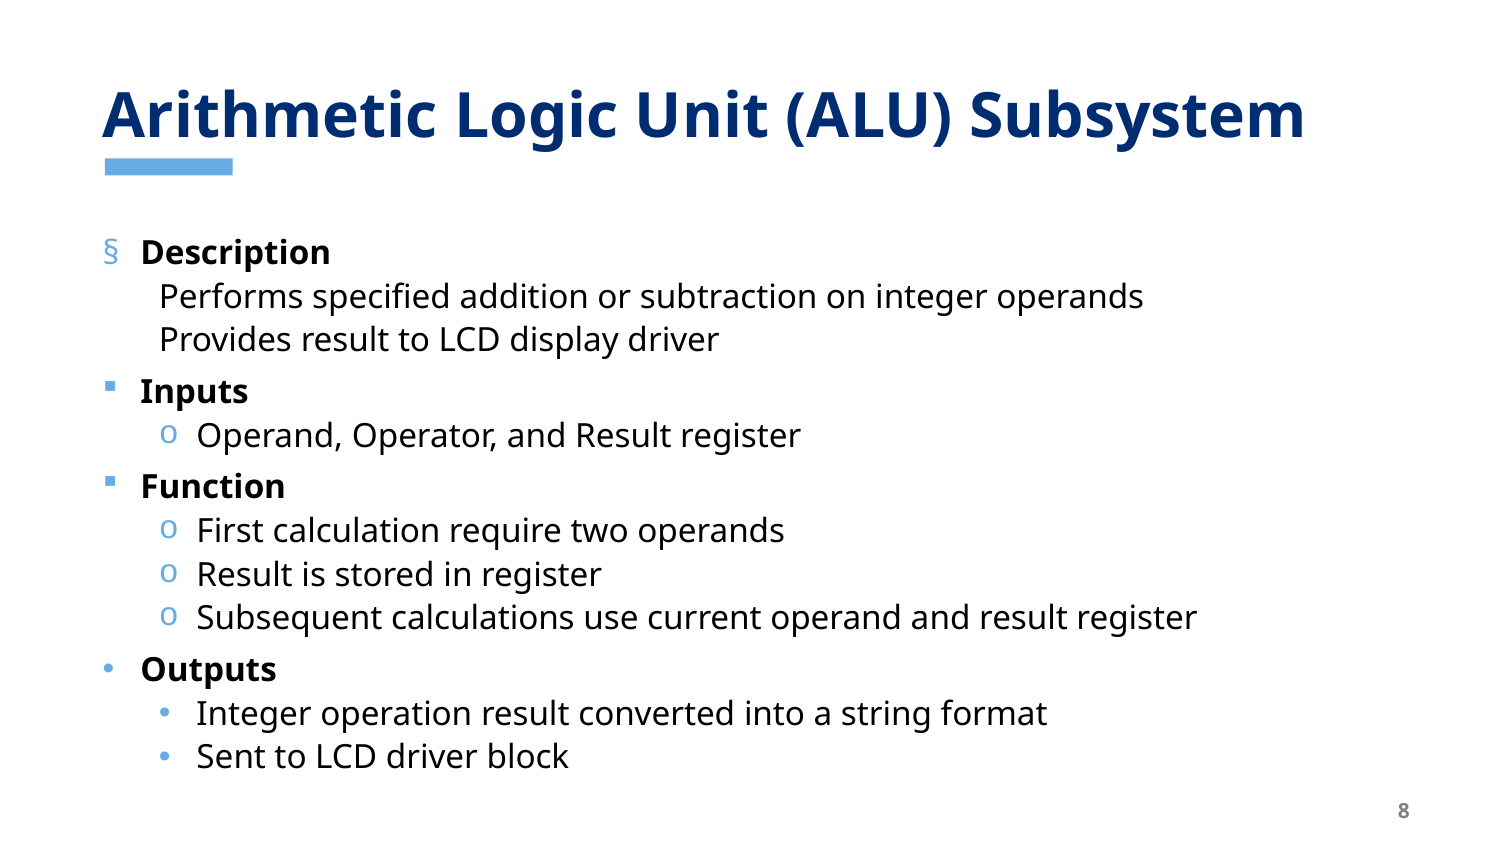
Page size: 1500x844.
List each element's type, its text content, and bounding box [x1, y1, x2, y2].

list Description Performs specified addition or subtraction on integer operands Provides result to LCD display driver Inputs Operand, Operator, and Result register Function First calculation require two operands Result is stored in register Subsequent calculations use current operand and result register Outputs Integer operation result converted into a string format Sent to LCD driver block [87, 228, 1414, 787]
title Arithmetic Logic Unit (ALU) Subsystem [87, 17, 1414, 159]
